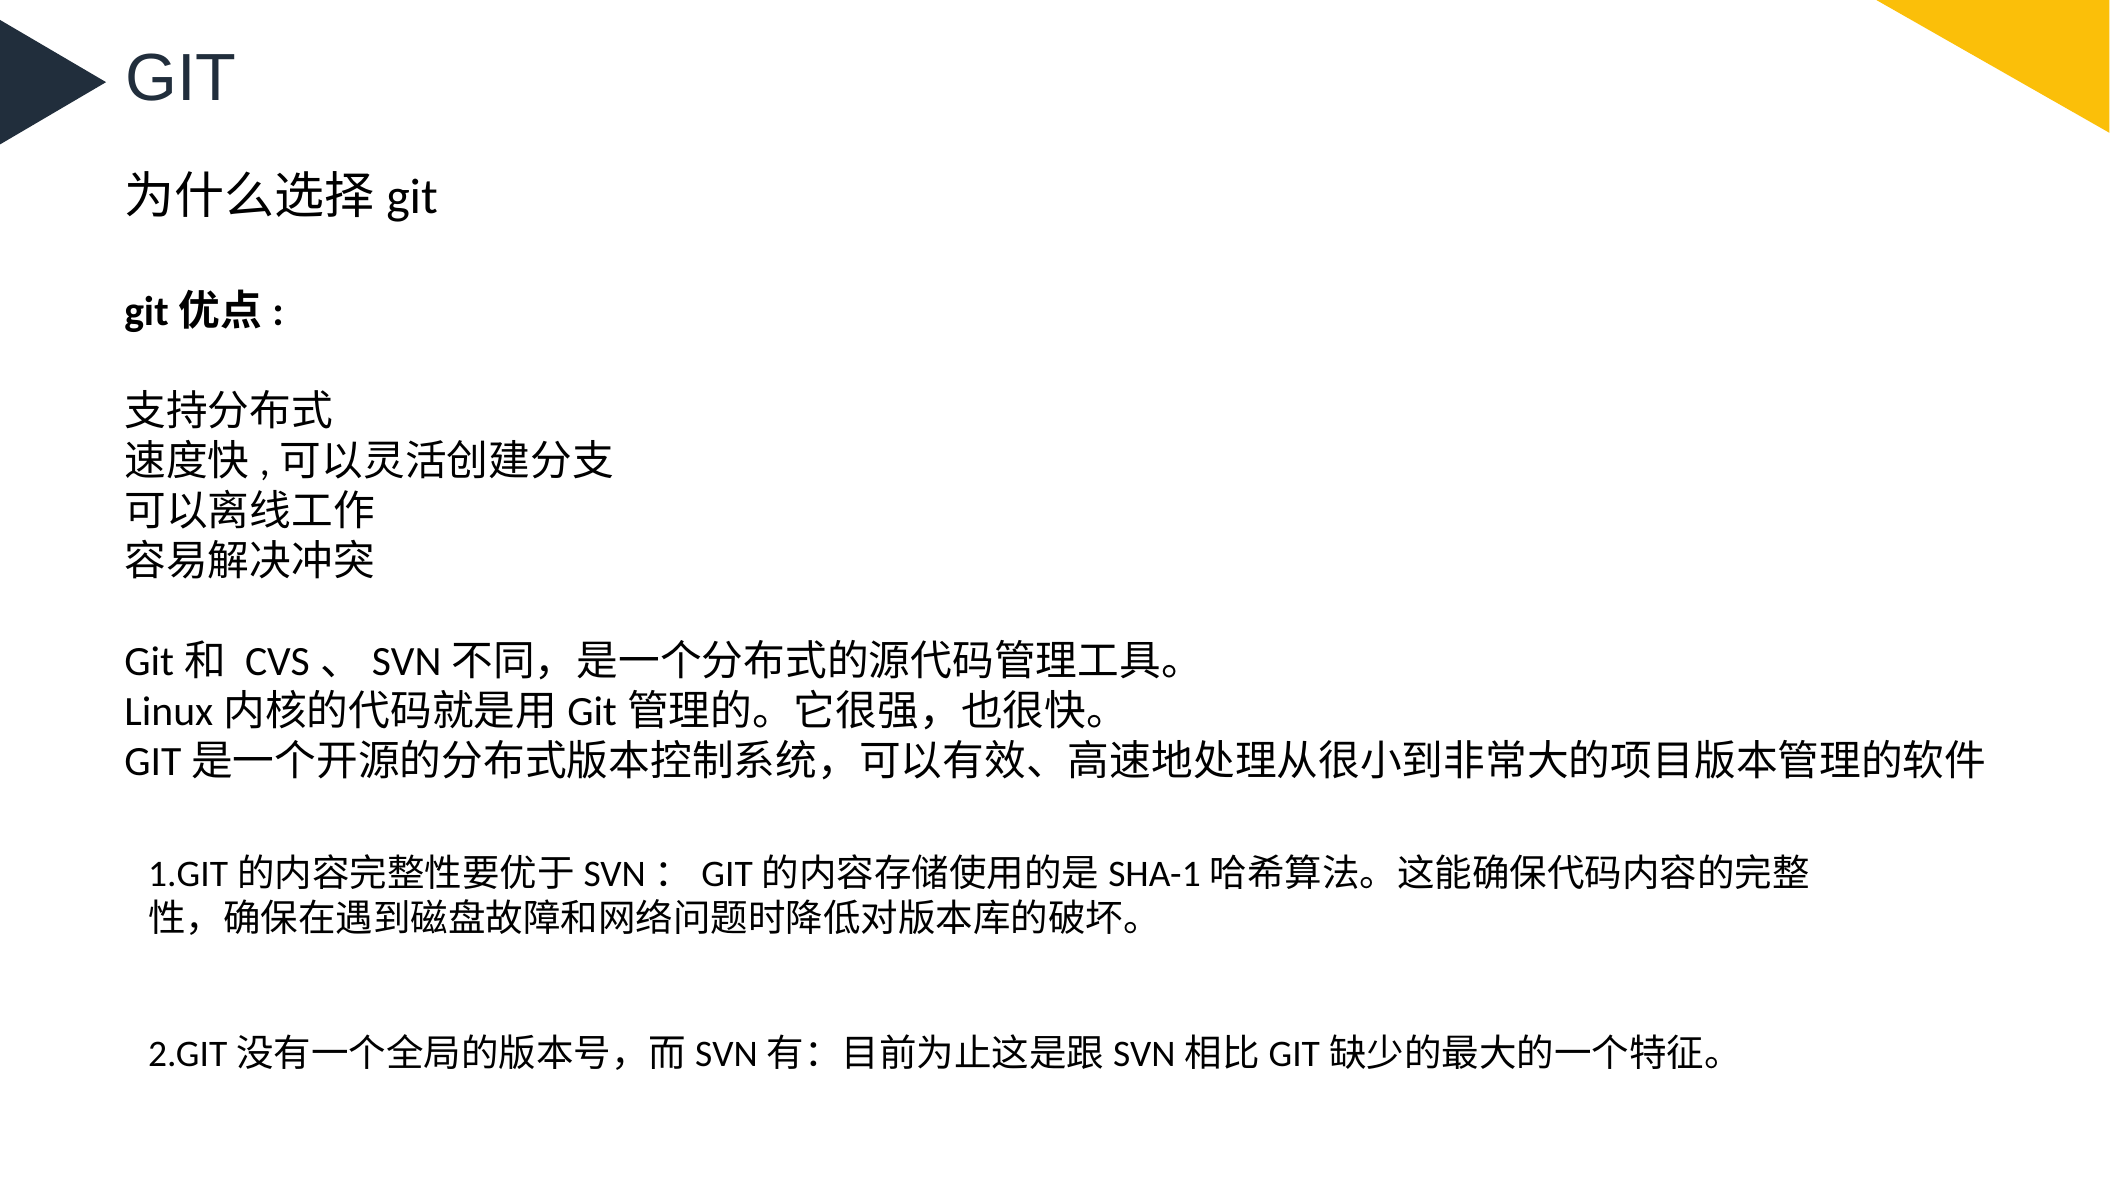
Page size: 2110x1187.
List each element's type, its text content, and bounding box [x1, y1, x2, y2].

text_box GIT [110, 26, 252, 121]
text_box 1.GIT的内容完整性要优于SVN：GIT的内容存储使用的是SHA-1哈希算法。这能确保代码内容的完整性，确保在遇到磁盘故障和网络问题时降低对版本库的破坏。 2.GIT没有一个全局的版本号，而SVN有：目前为止这是跟SVN相比GIT缺少的最大的一个特征。 [133, 841, 1858, 1081]
text_box 为什么选择git git优点: 支持分布式 速度快,可以灵活创建分支 可以离线工作 容易解决冲突 Git和 CVS、SVN不同，是一个分布式的源代码管理工具。 Linux内核的代码就是用Git管理的。它很强，也很快。 GIT是一个开源的分布式版本控制系统，可以有效、高速地处理从很小到非常大的项目版本管理的软件 [109, 156, 2110, 791]
